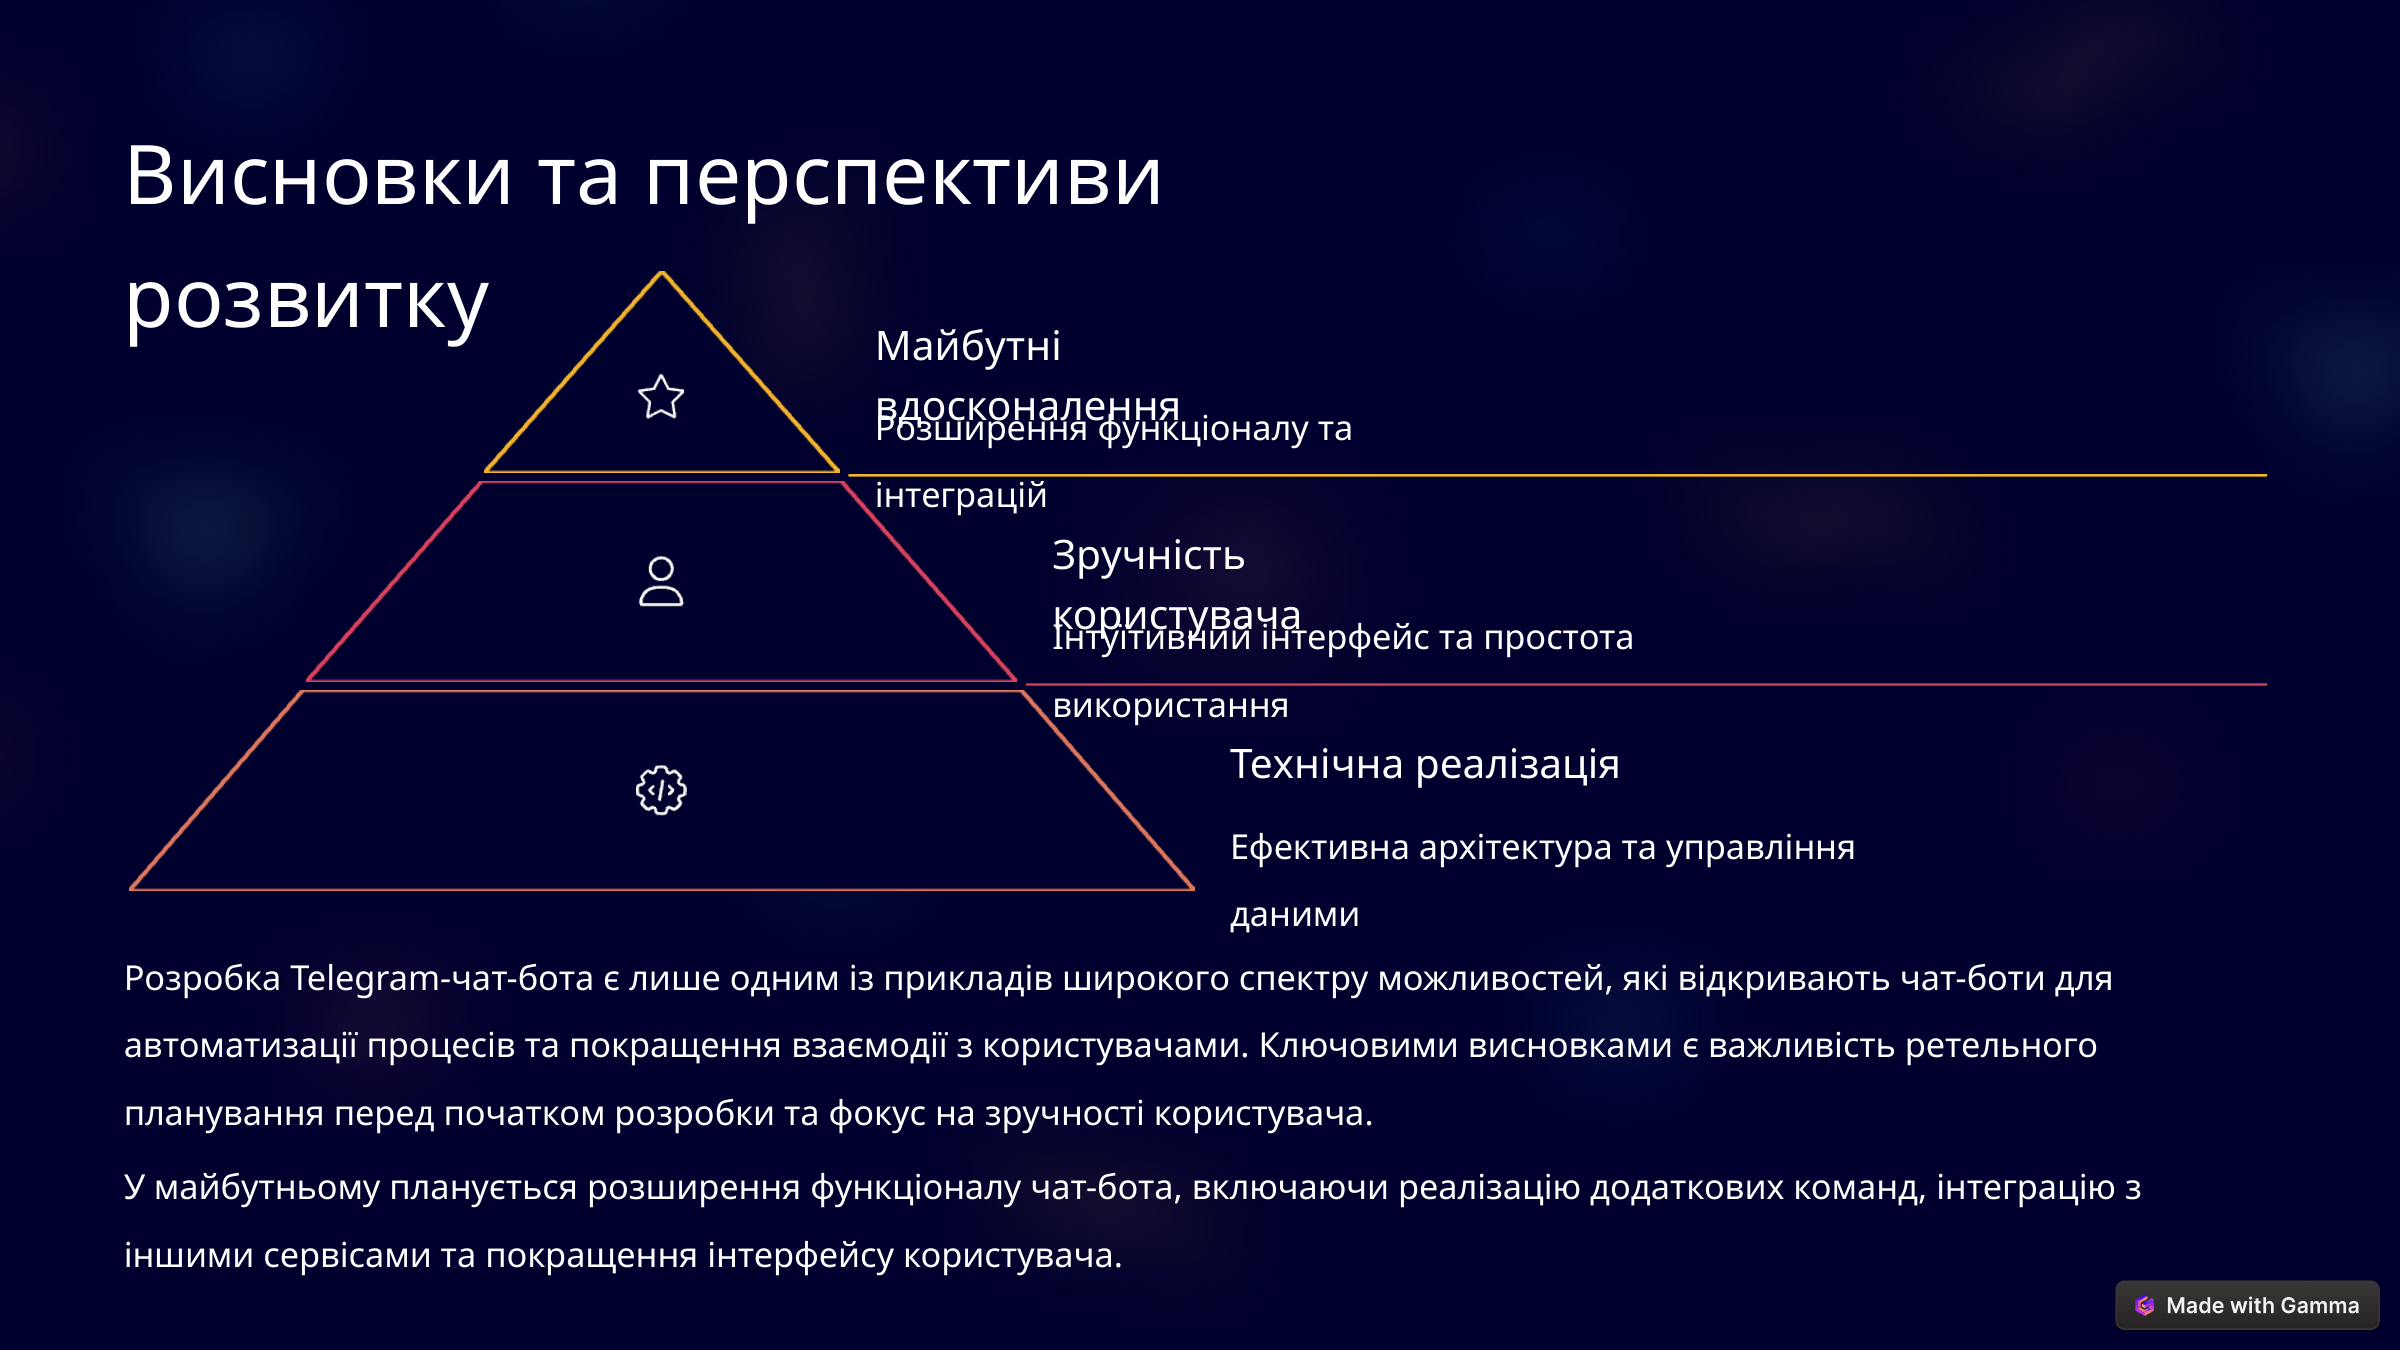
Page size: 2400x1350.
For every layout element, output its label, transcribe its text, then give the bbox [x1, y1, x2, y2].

text_box Інтуїтивний інтерфейс та простота використання [1052, 589, 1804, 647]
text_box Технічна реалізація [1229, 725, 1646, 778]
picture [483, 271, 840, 473]
text_box Майбутні вдосконалення [874, 307, 1376, 360]
text_box Розробка Telegram-чат-бота є лише одним із прикладів широкого спектру можливостей, які відкривають чат-боти для автоматизації процесів та покращення взаємодії з користувачами. Ключовими висновками є важливість ретельного планування перед початком розробки та фокус на зручності користувача. [123, 930, 2277, 1100]
text_box Розширення функціоналу та інтеграцій [874, 380, 1476, 437]
picture [306, 480, 1018, 682]
picture [2106, 1271, 2389, 1339]
text_box У майбутньому планується розширення функціоналу чат-бота, включаючи реалізацію додаткових команд, інтеграцію з іншими сервісами та покращення інтерфейсу користувача. [123, 1139, 2277, 1253]
text_box Зручність користувача [1052, 516, 1507, 569]
text_box Висновки та перспективи розвитку [123, 97, 1528, 202]
text_box Ефективна архітектура та управління даними [1229, 798, 1932, 856]
picture [128, 689, 1195, 891]
